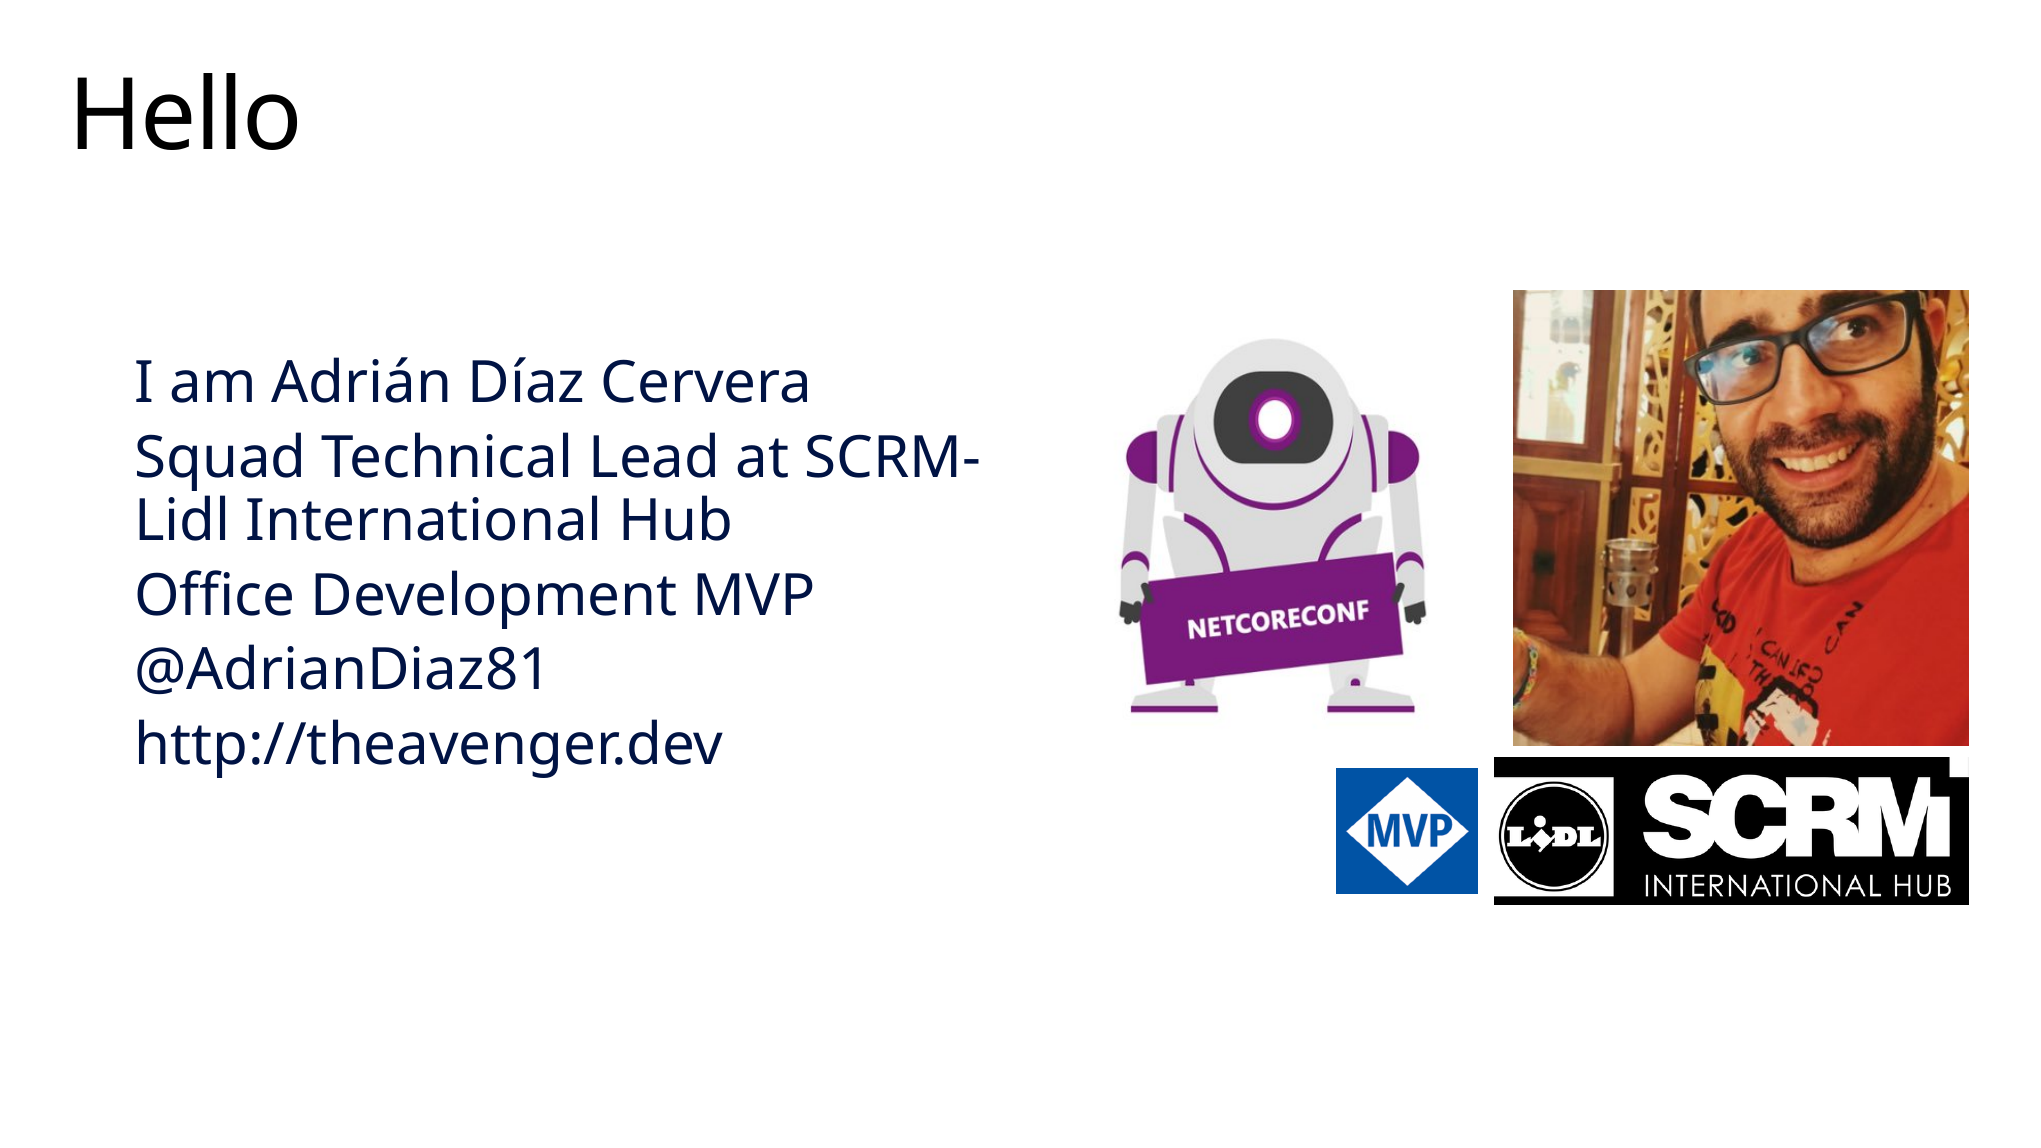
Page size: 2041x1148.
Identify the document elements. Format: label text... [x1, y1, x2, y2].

picture [1494, 756, 1969, 905]
picture [1513, 289, 1969, 746]
title Hello [45, 48, 1971, 199]
list I am Adrián Díaz Cervera Squad Technical Lead at SCRM- Lidl International Hub Office Development MVP @AdrianDiaz81 http://theavenger.dev [110, 337, 1062, 884]
picture [1065, 311, 1479, 746]
picture [1335, 767, 1479, 894]
